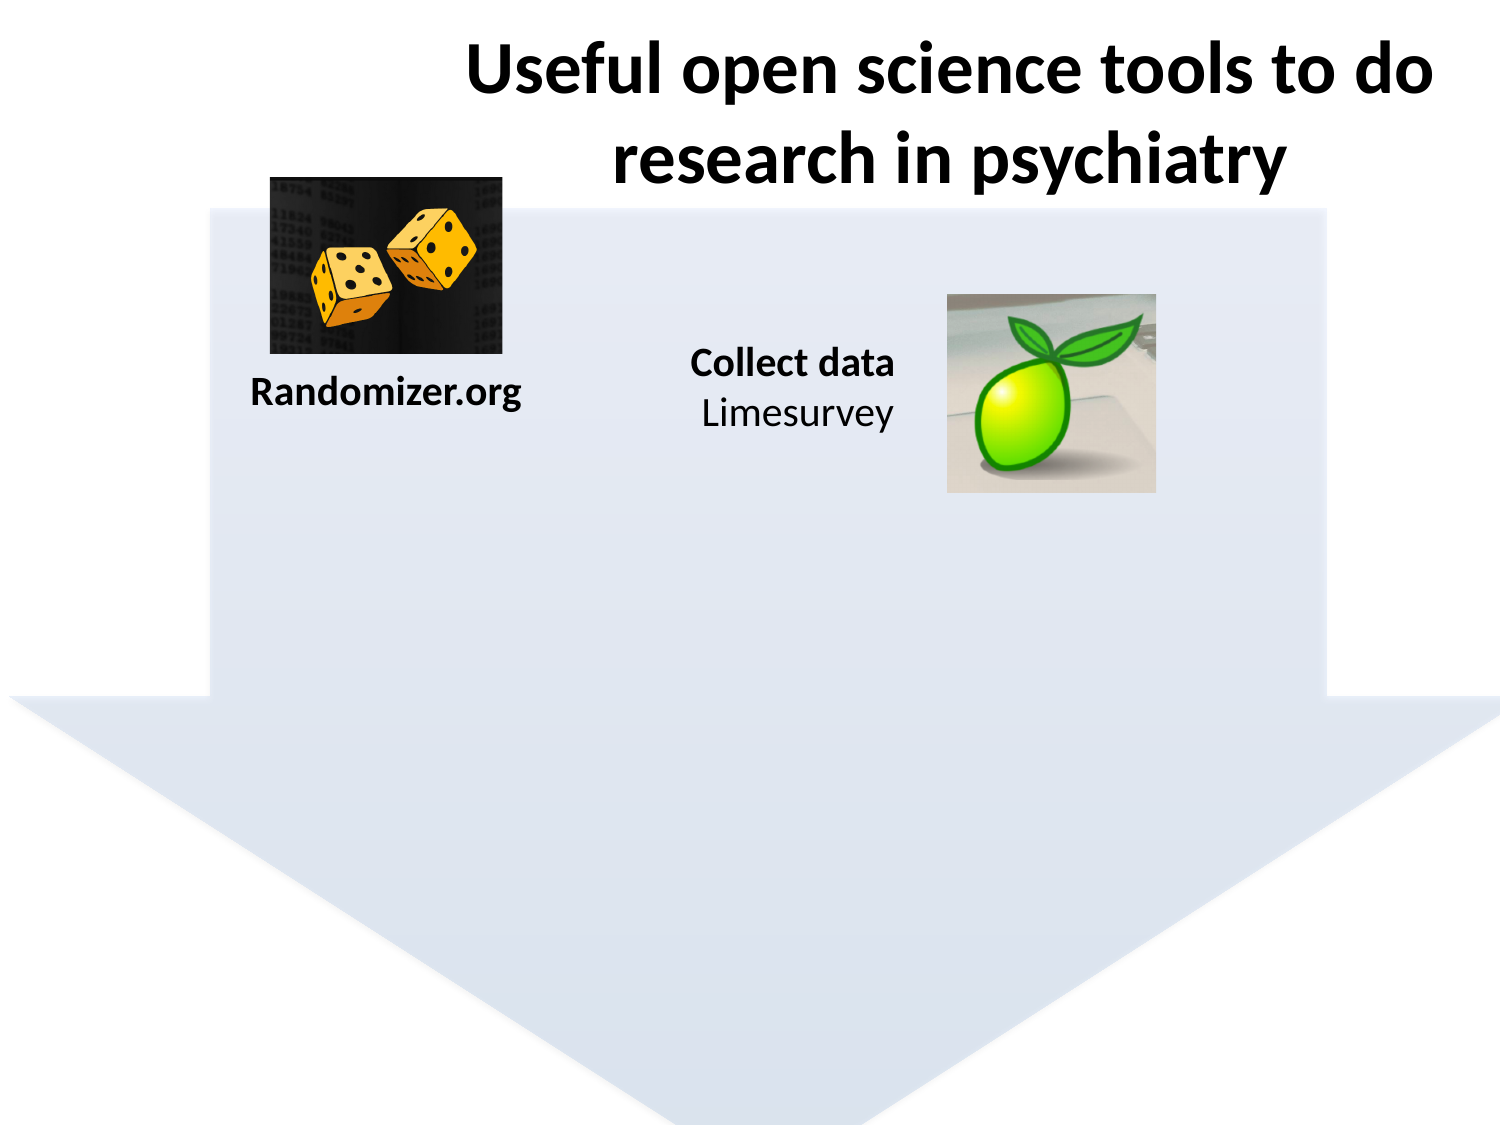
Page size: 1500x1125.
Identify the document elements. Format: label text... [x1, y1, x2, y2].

text_box Collect data Limesurvey [655, 323, 941, 446]
picture [269, 176, 503, 354]
text_box [8, 207, 1500, 1125]
picture [946, 294, 1157, 493]
title Randomizer.org [228, 327, 554, 450]
text_box Useful open science tools to do research in psychiatry [424, 7, 1478, 209]
